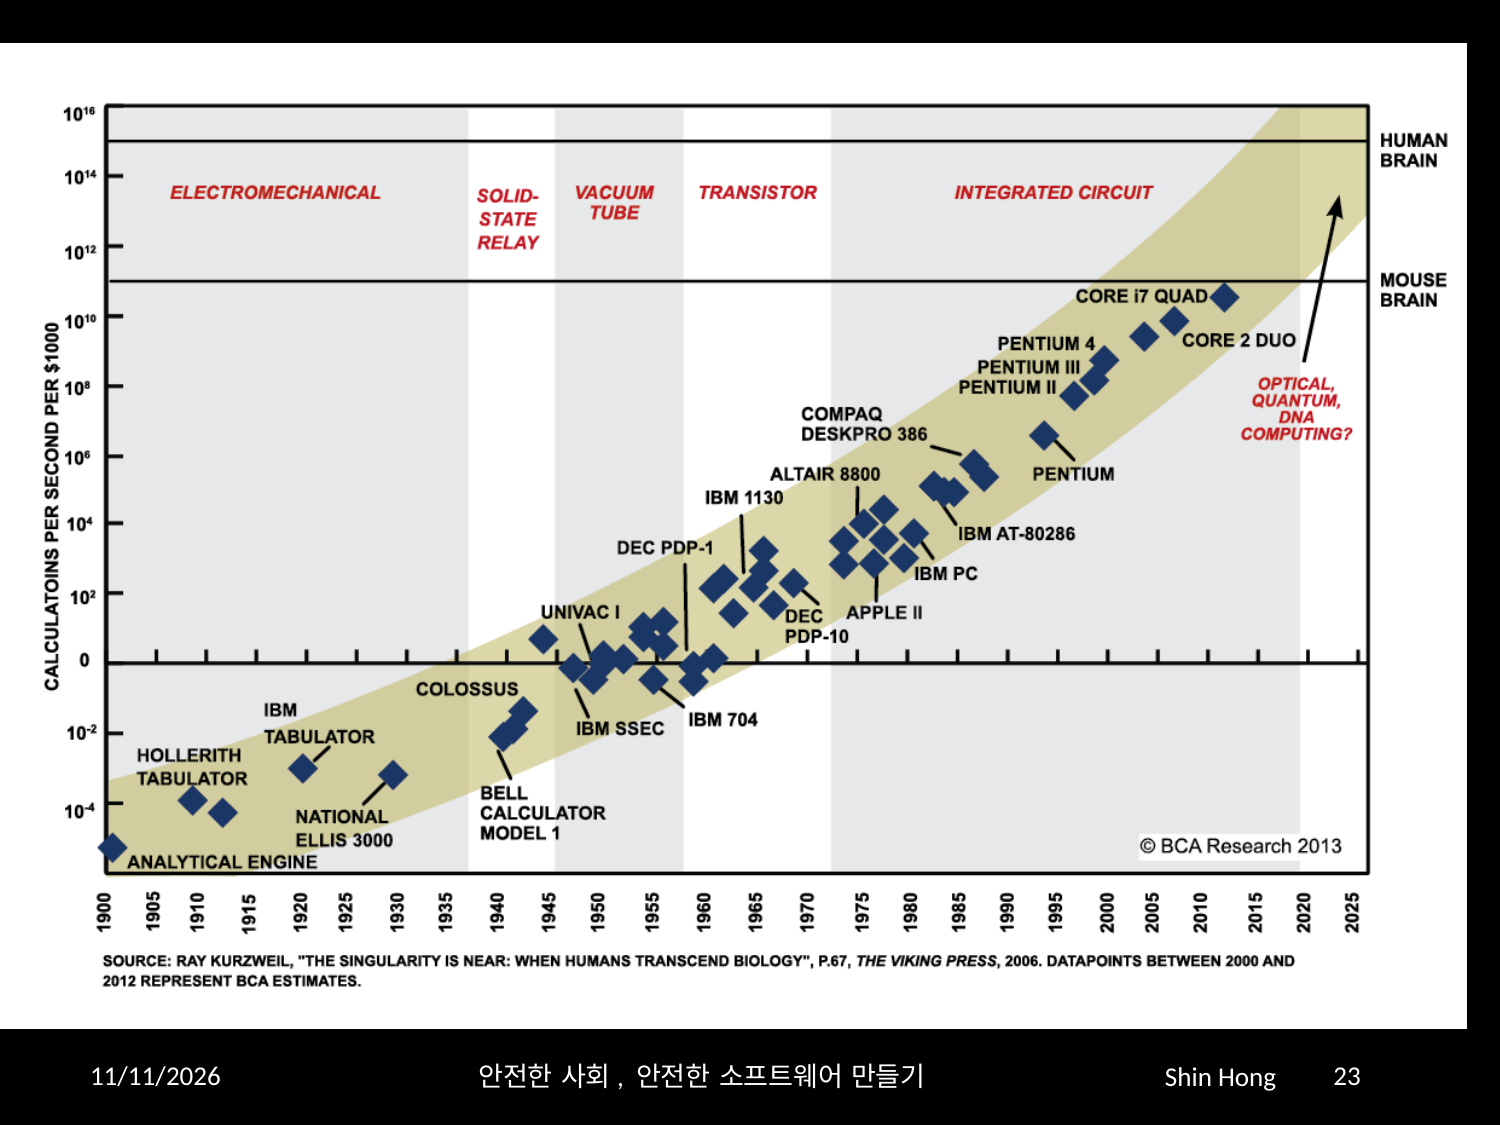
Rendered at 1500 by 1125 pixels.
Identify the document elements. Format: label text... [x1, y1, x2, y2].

slide_number 23 [1300, 1045, 1376, 1105]
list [0, 43, 1467, 1029]
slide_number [75, 1045, 249, 1105]
footer 안전한 사회, 안전한 소프트웨어 만들기 [260, 1045, 1144, 1106]
